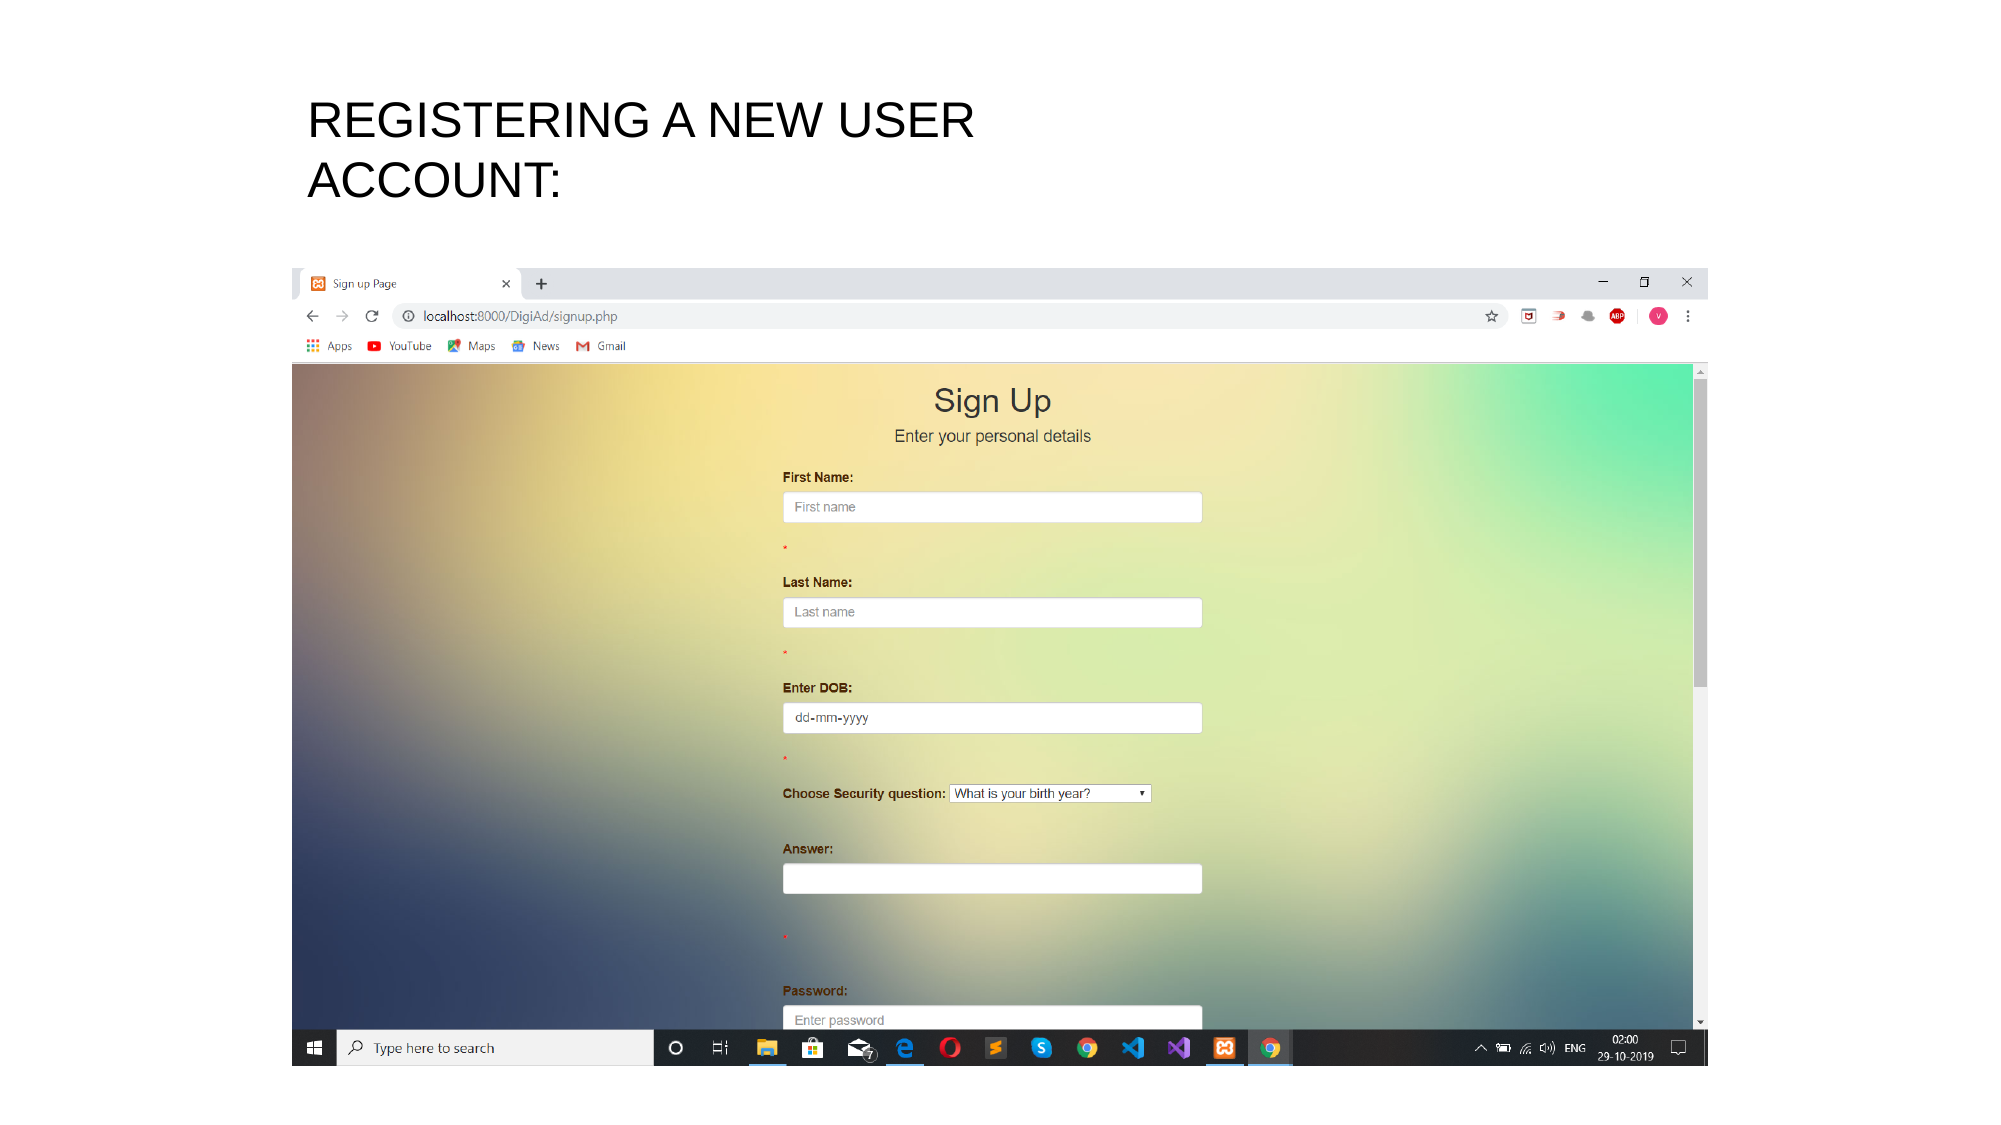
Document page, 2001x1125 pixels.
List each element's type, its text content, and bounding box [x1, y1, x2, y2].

text_box REGISTERING A NEW USER ACCOUNT: [292, 80, 1586, 216]
picture [292, 268, 1708, 1067]
